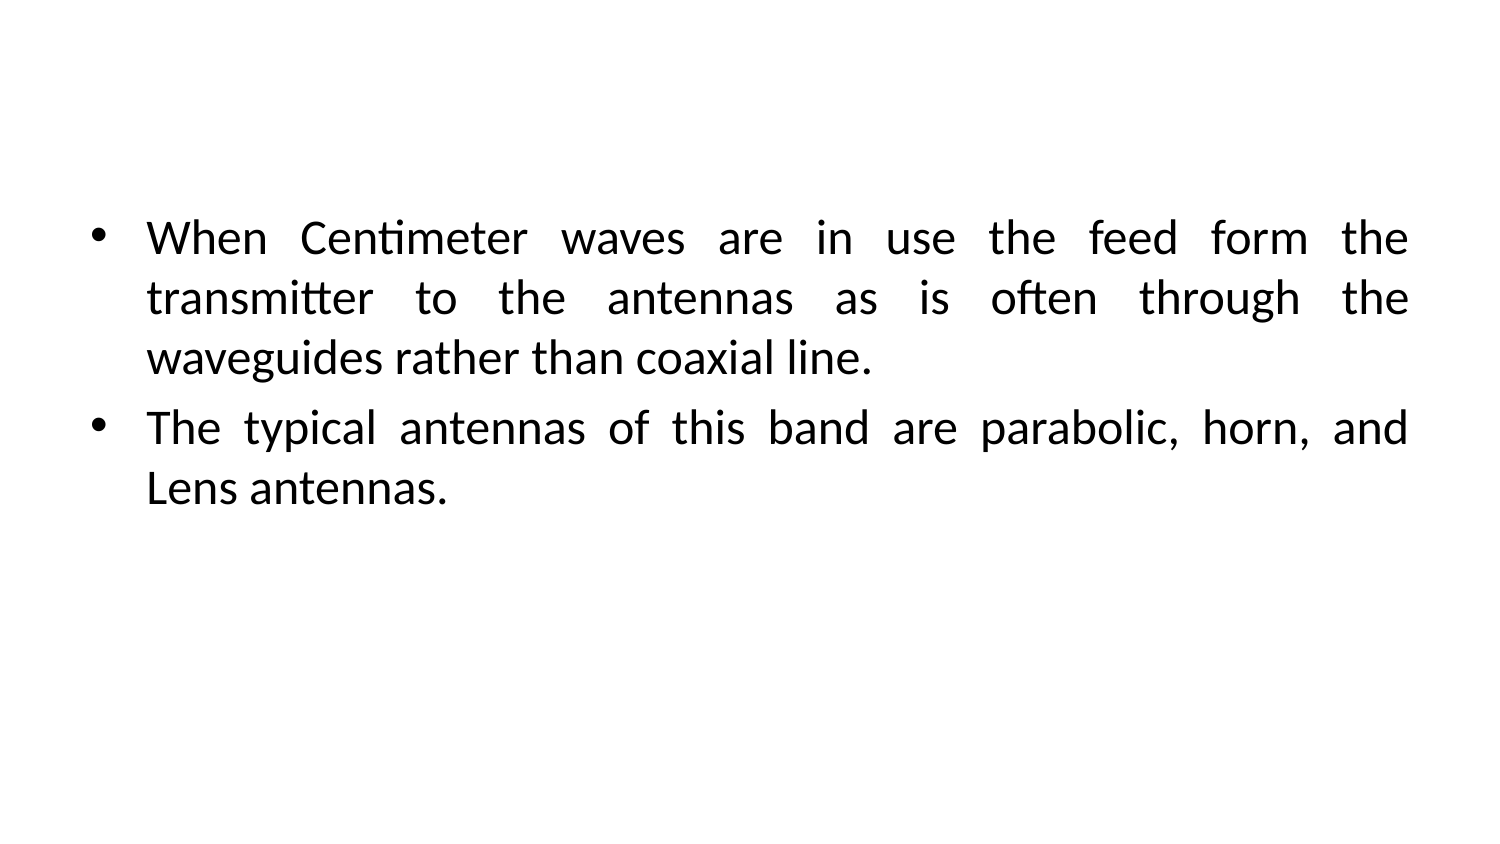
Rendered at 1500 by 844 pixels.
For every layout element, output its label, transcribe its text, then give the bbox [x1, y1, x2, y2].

list When Centimeter waves are in use the feed form the transmitter to the antennas as is often through the waveguides rather than coaxial line. The typical antennas of this band are parabolic, horn, and Lens antennas. [75, 196, 1425, 754]
